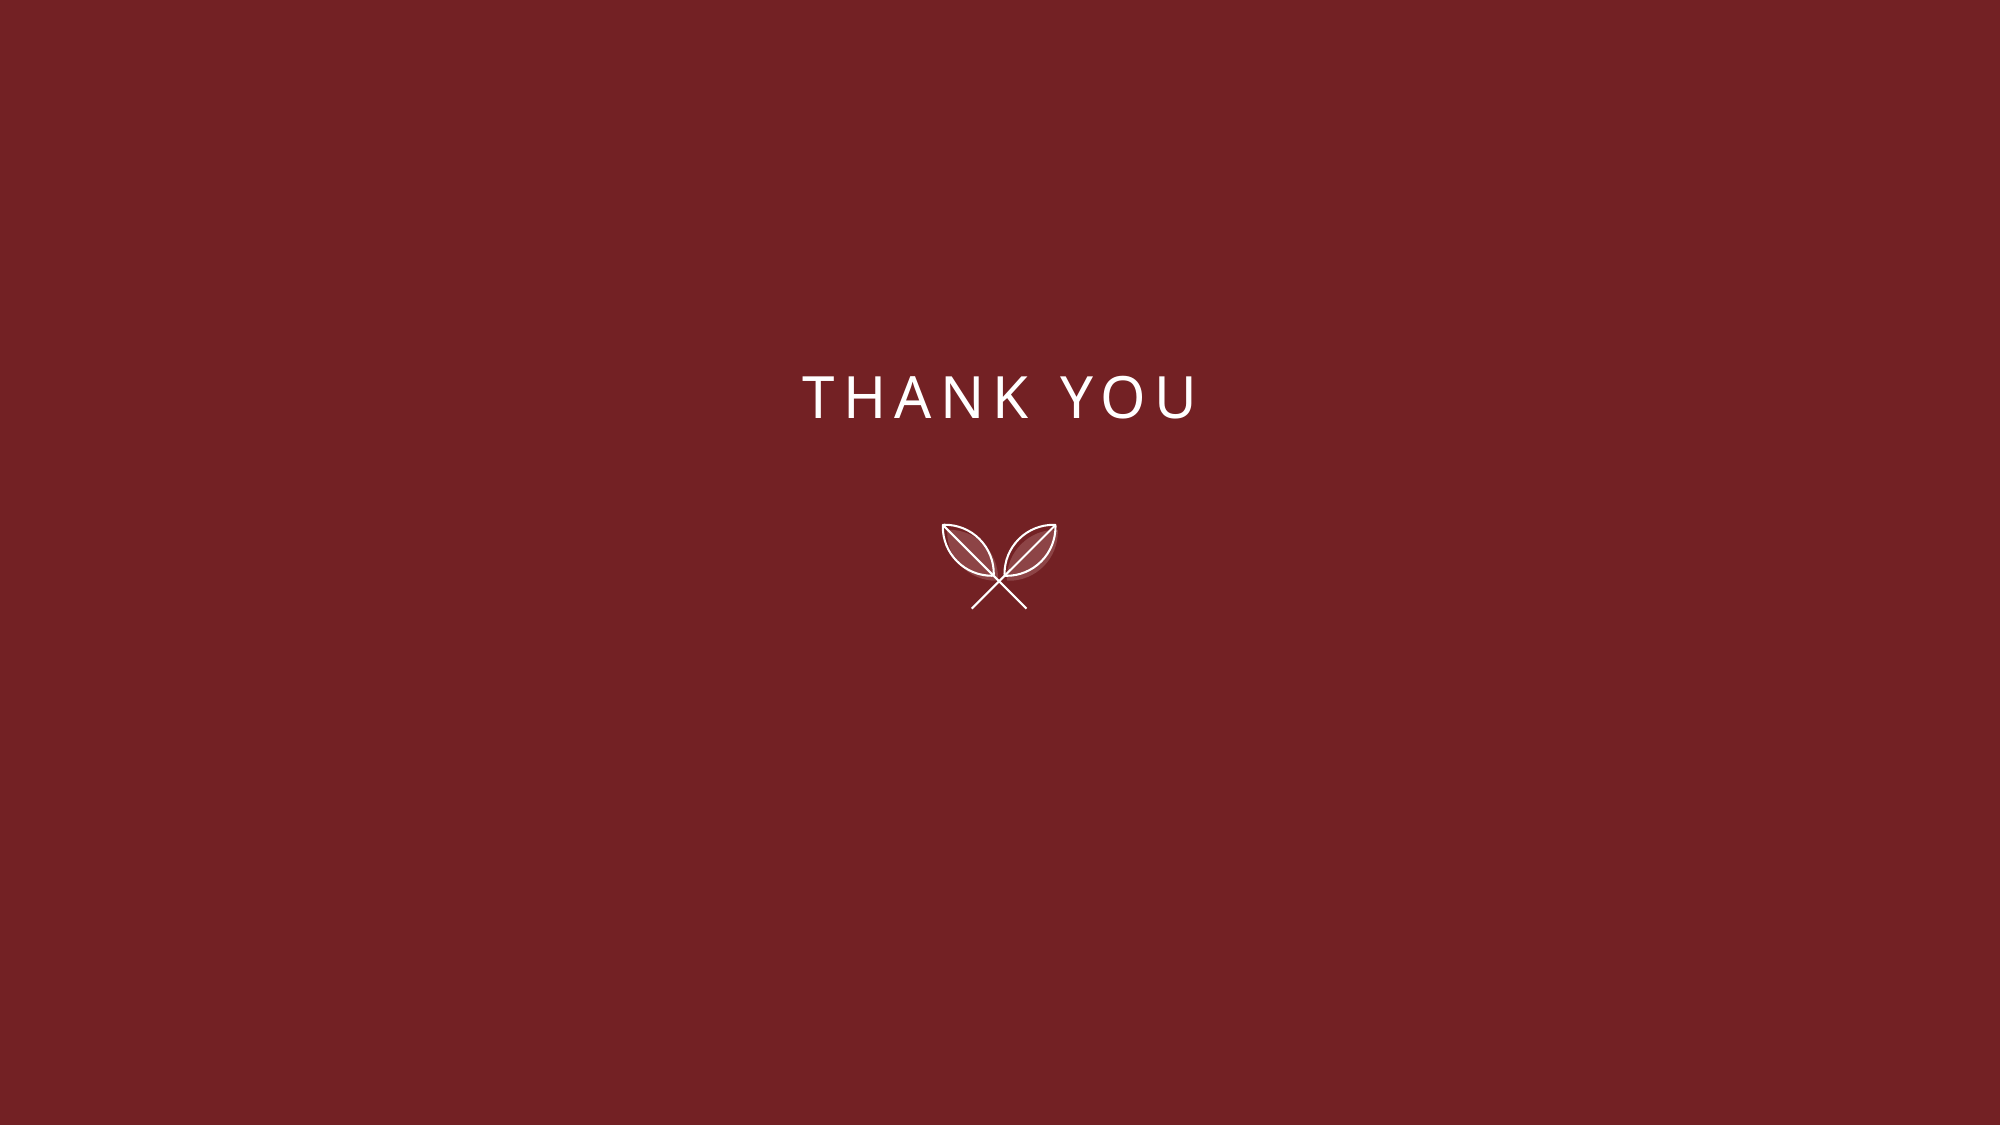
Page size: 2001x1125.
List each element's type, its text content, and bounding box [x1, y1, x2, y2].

title Thank you [634, 88, 1366, 431]
